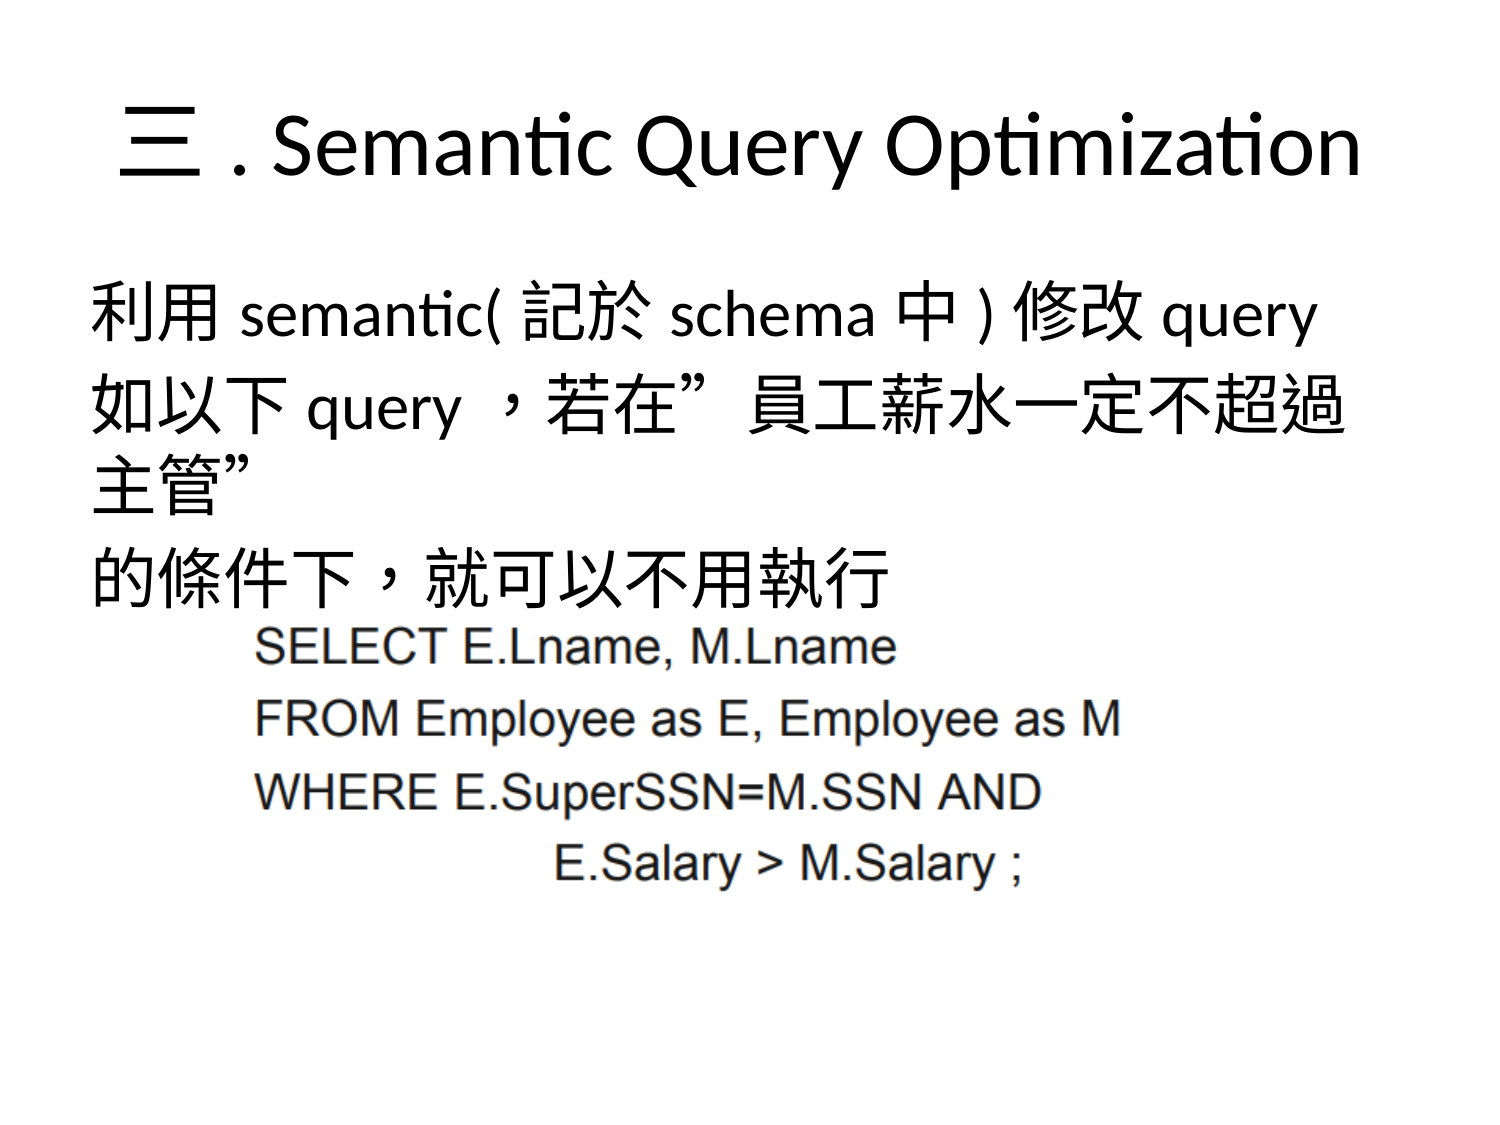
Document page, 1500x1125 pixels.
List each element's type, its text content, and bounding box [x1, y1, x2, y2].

title 三. Semantic Query Optimization [75, 45, 1425, 233]
list 利用semantic(記於schema中)修改query 如以下query，若在”員工薪水一定不超過主管” 的條件下，就可以不用執行 [75, 262, 1425, 1005]
picture [229, 609, 1162, 907]
